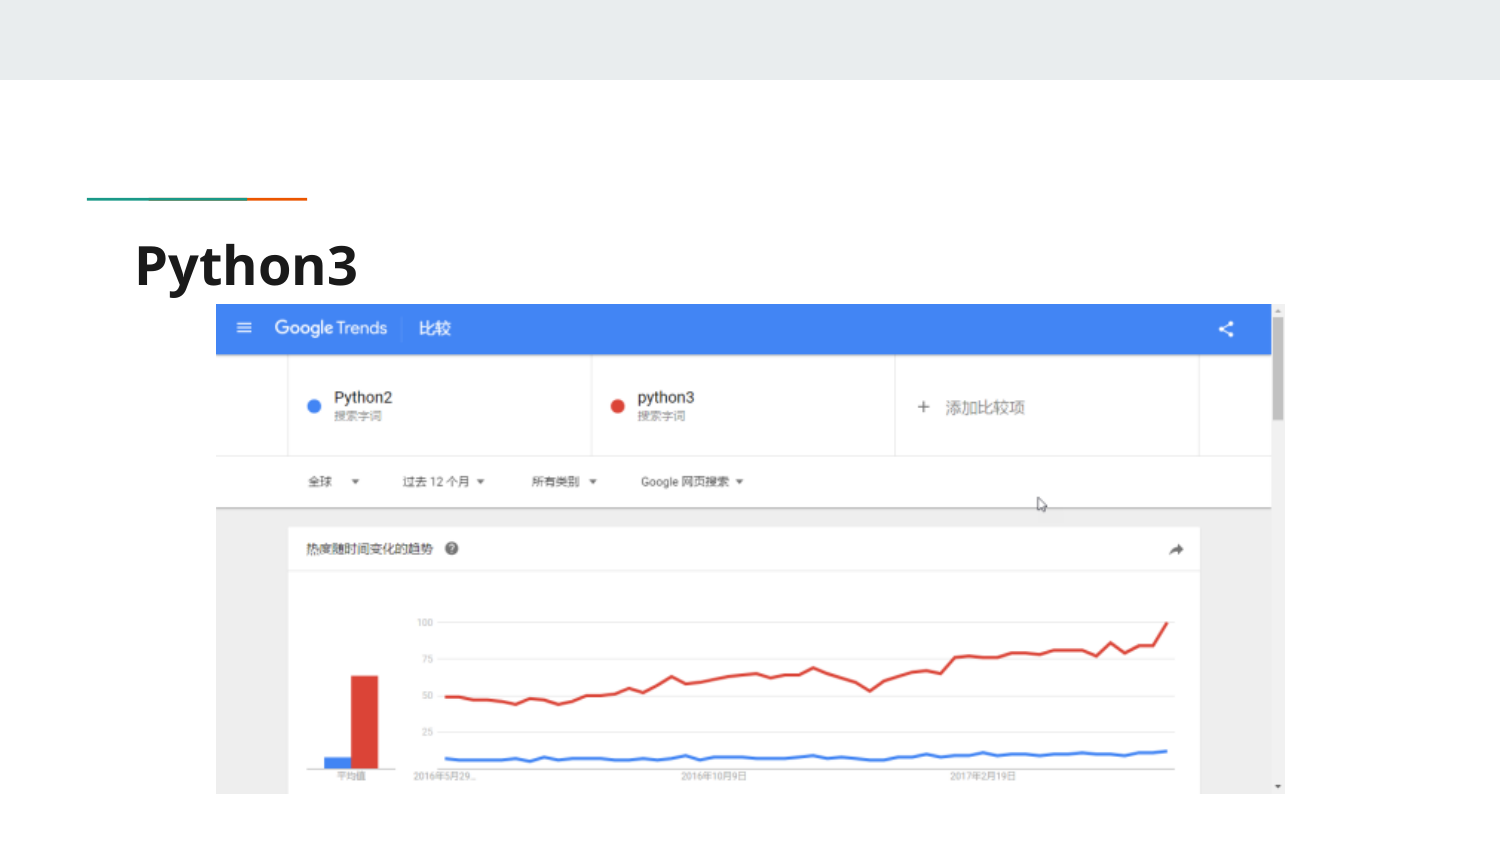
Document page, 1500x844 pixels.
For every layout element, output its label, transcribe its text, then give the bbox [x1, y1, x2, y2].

picture [215, 303, 1285, 794]
title Python3 [119, 216, 1381, 305]
